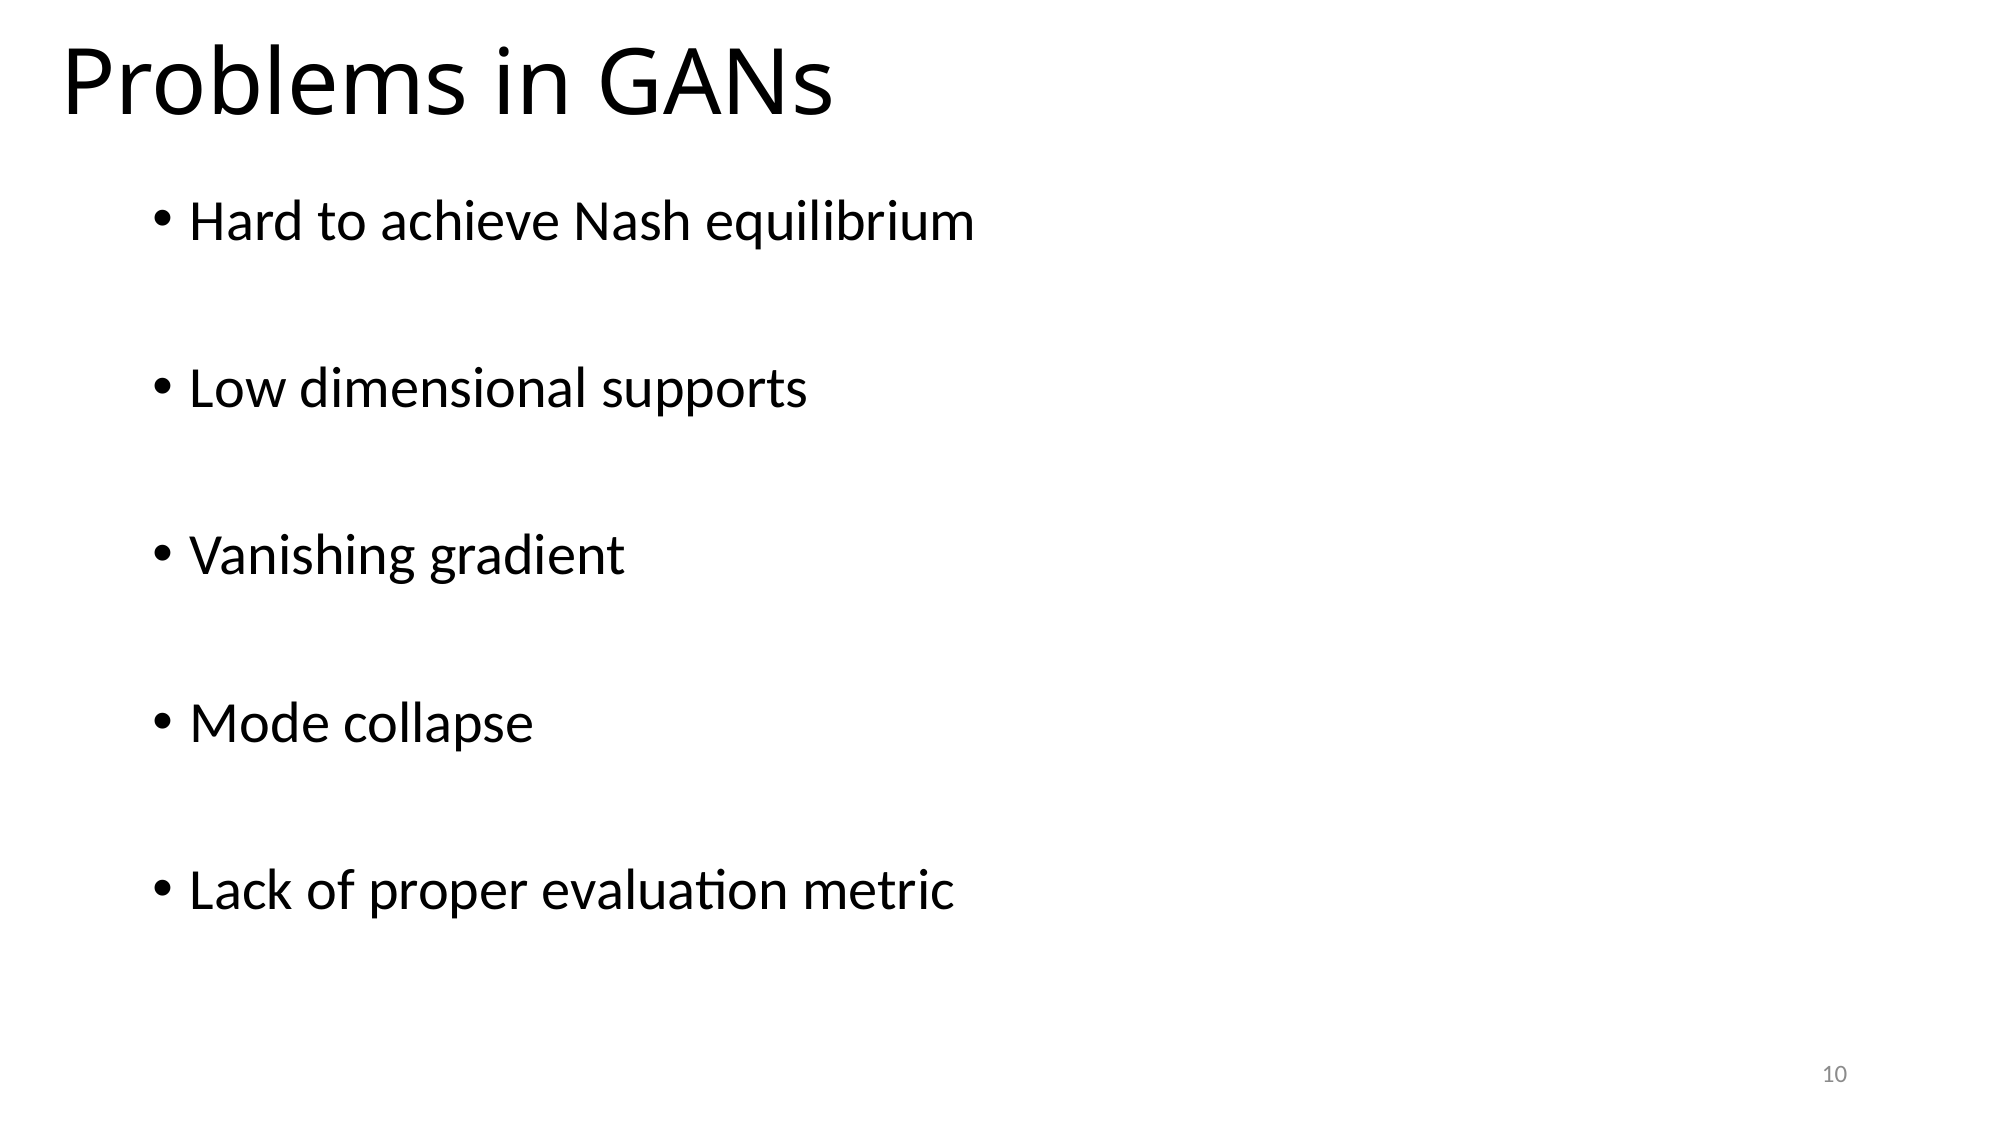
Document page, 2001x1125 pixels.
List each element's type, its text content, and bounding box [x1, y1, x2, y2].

title Problems in GANs [45, 17, 1771, 152]
list Hard to achieve Nash equilibrium Low dimensional supports Vanishing gradient Mode collapse Lack of proper evaluation metric [137, 182, 1863, 1014]
slide_number 10 [1412, 1042, 1863, 1103]
